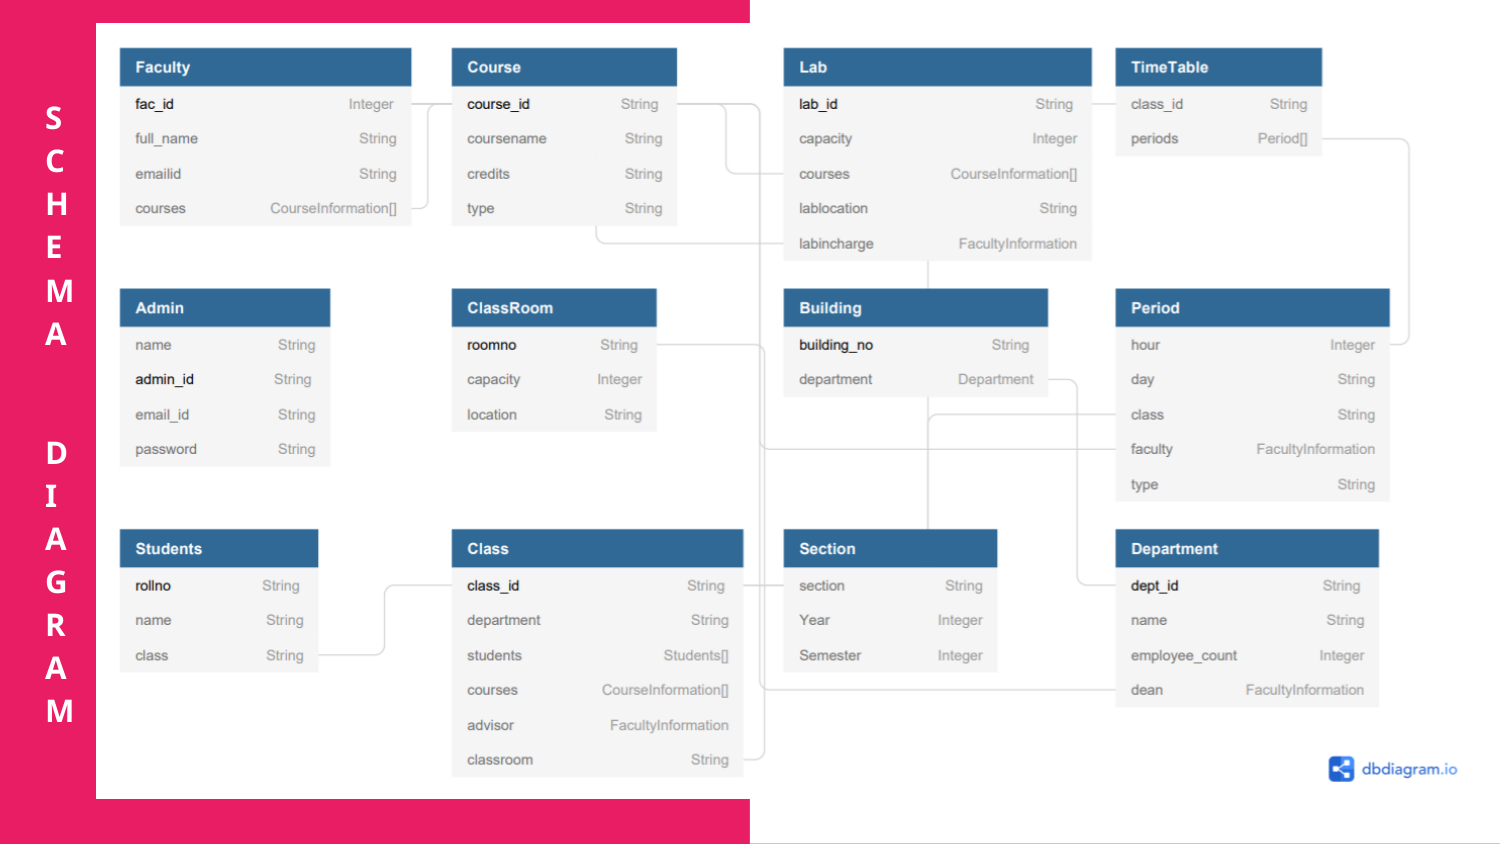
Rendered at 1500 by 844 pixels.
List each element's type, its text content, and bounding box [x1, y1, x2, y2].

picture [96, 23, 1476, 799]
list SCHEMA DIAGRAM [30, 107, 72, 714]
